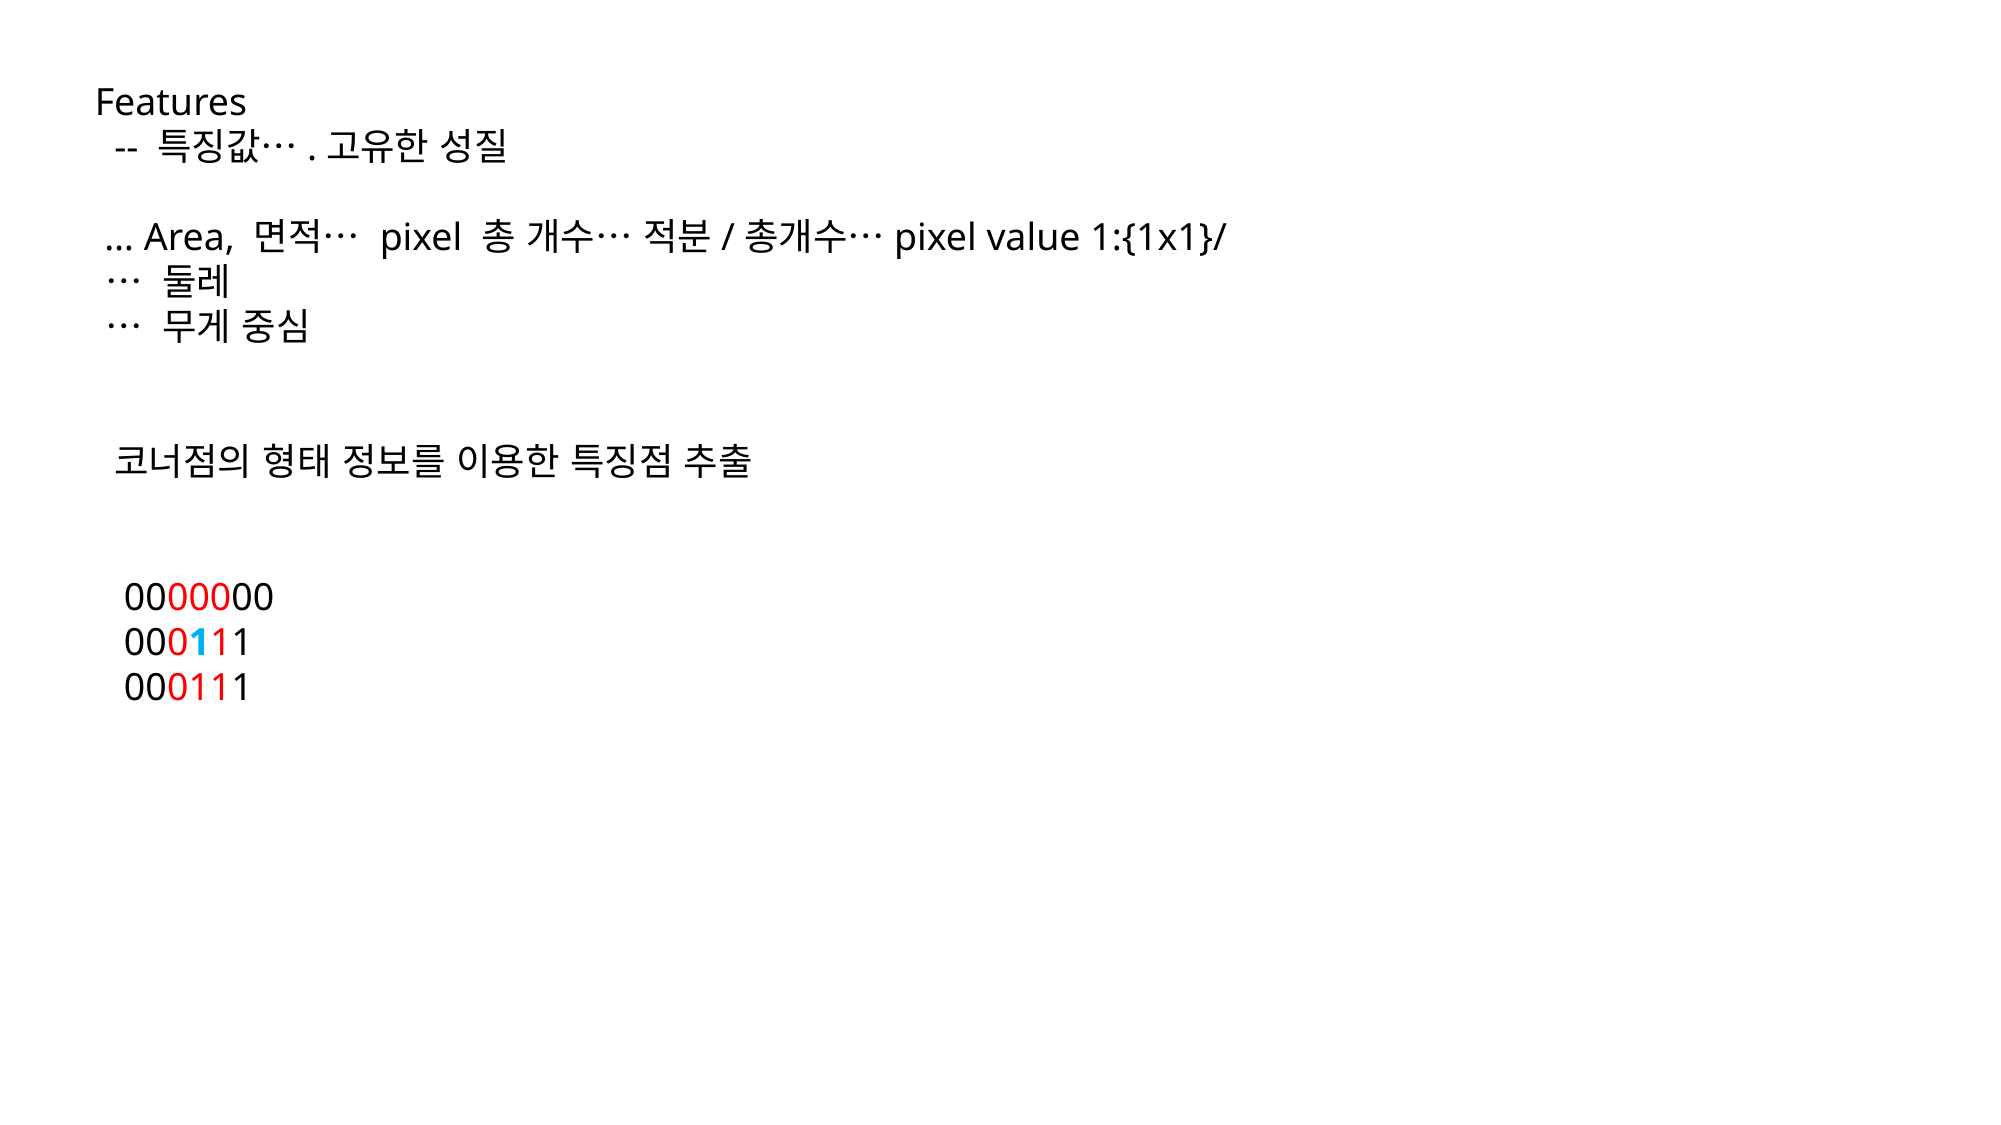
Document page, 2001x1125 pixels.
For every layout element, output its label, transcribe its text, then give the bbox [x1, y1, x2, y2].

text_box Features -- 특징값….고유한 성질 … Area, 면적… pixel 총 개수… 적분/총개수…pixel value 1:{1x1}/ … 둘레 … 무게 중심 코너점의 형태 정보를 이용한 특징점 추출 0000000 000111 000111 [80, 70, 1243, 761]
